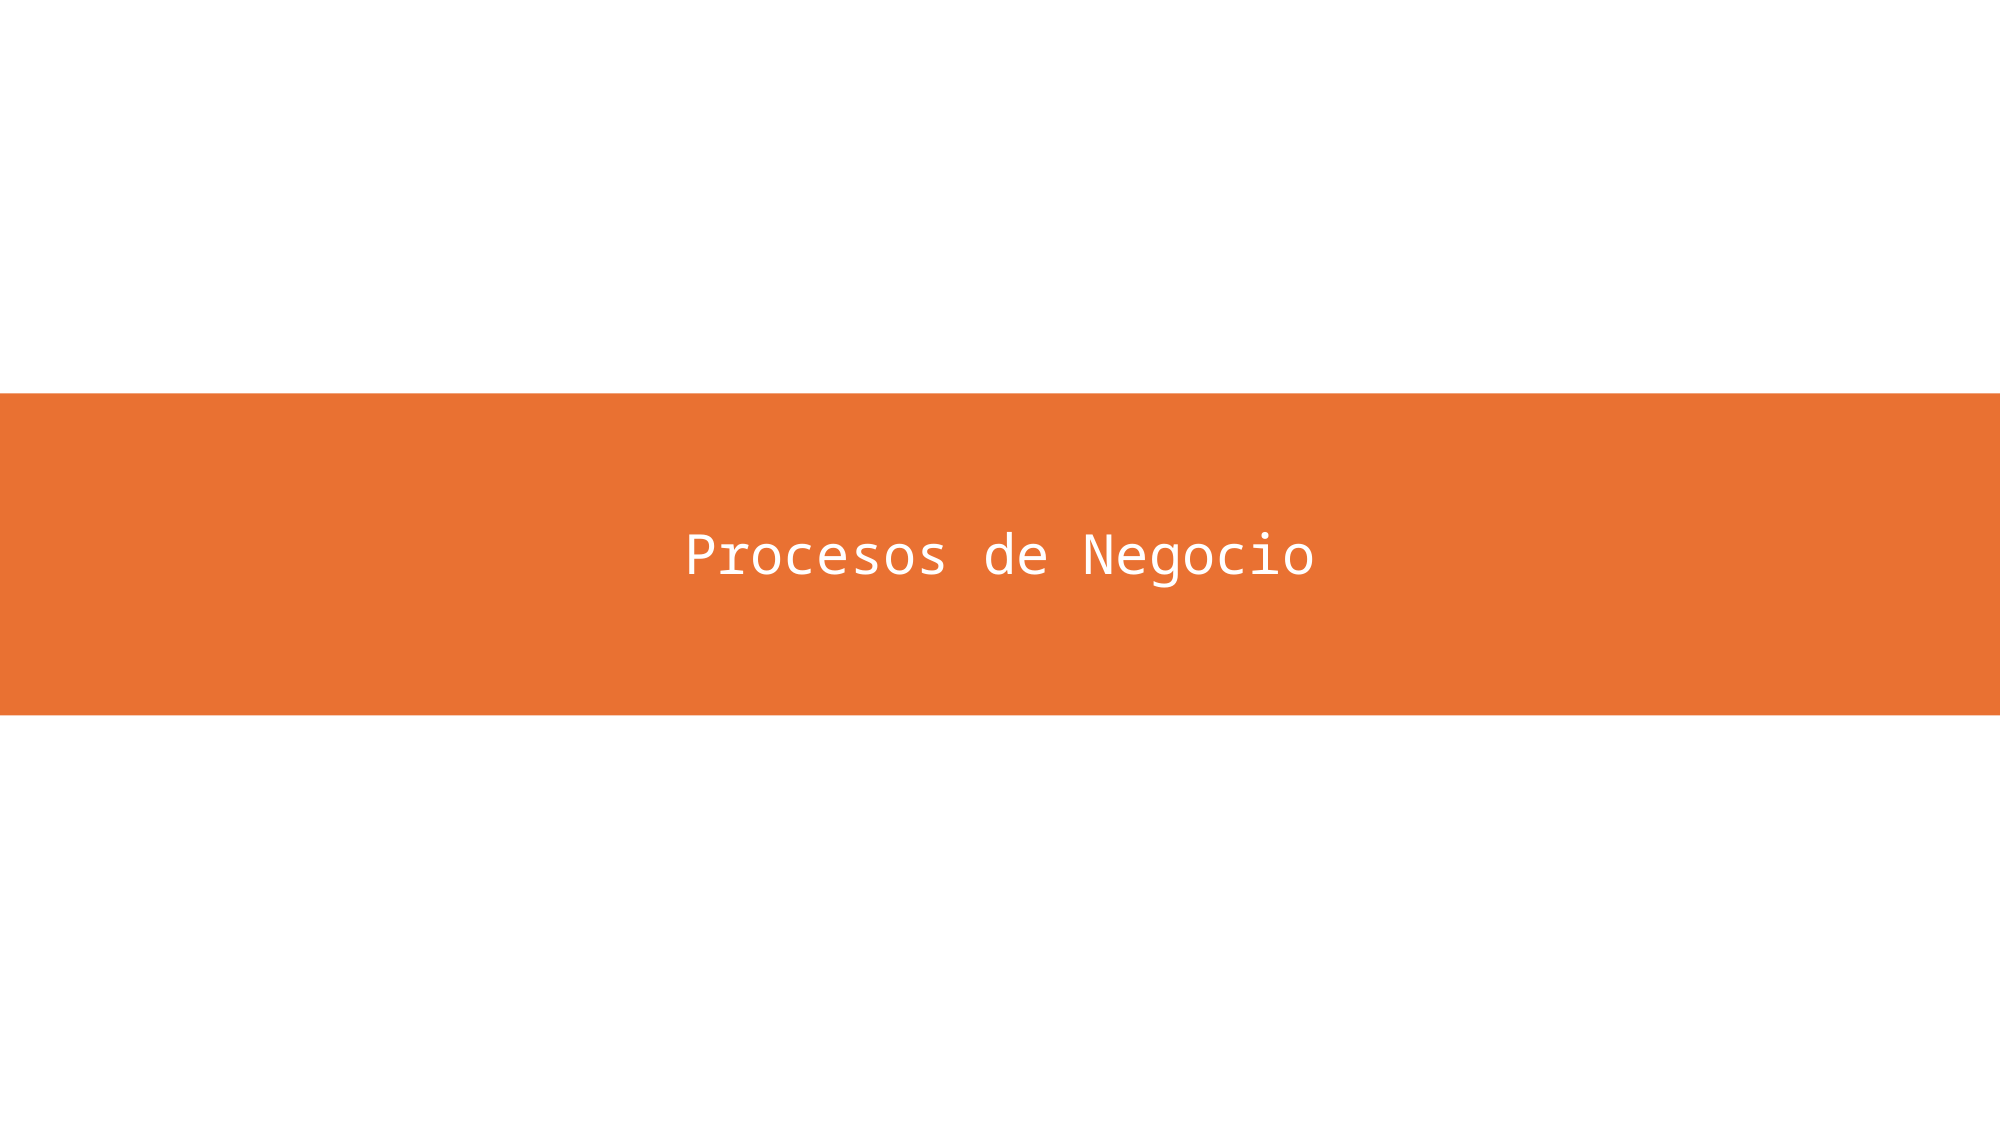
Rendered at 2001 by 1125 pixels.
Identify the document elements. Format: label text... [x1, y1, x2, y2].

text_box [0, 392, 2000, 511]
text_box [0, 594, 2000, 717]
text_box Procesos de Negocio [0, 511, 2000, 594]
